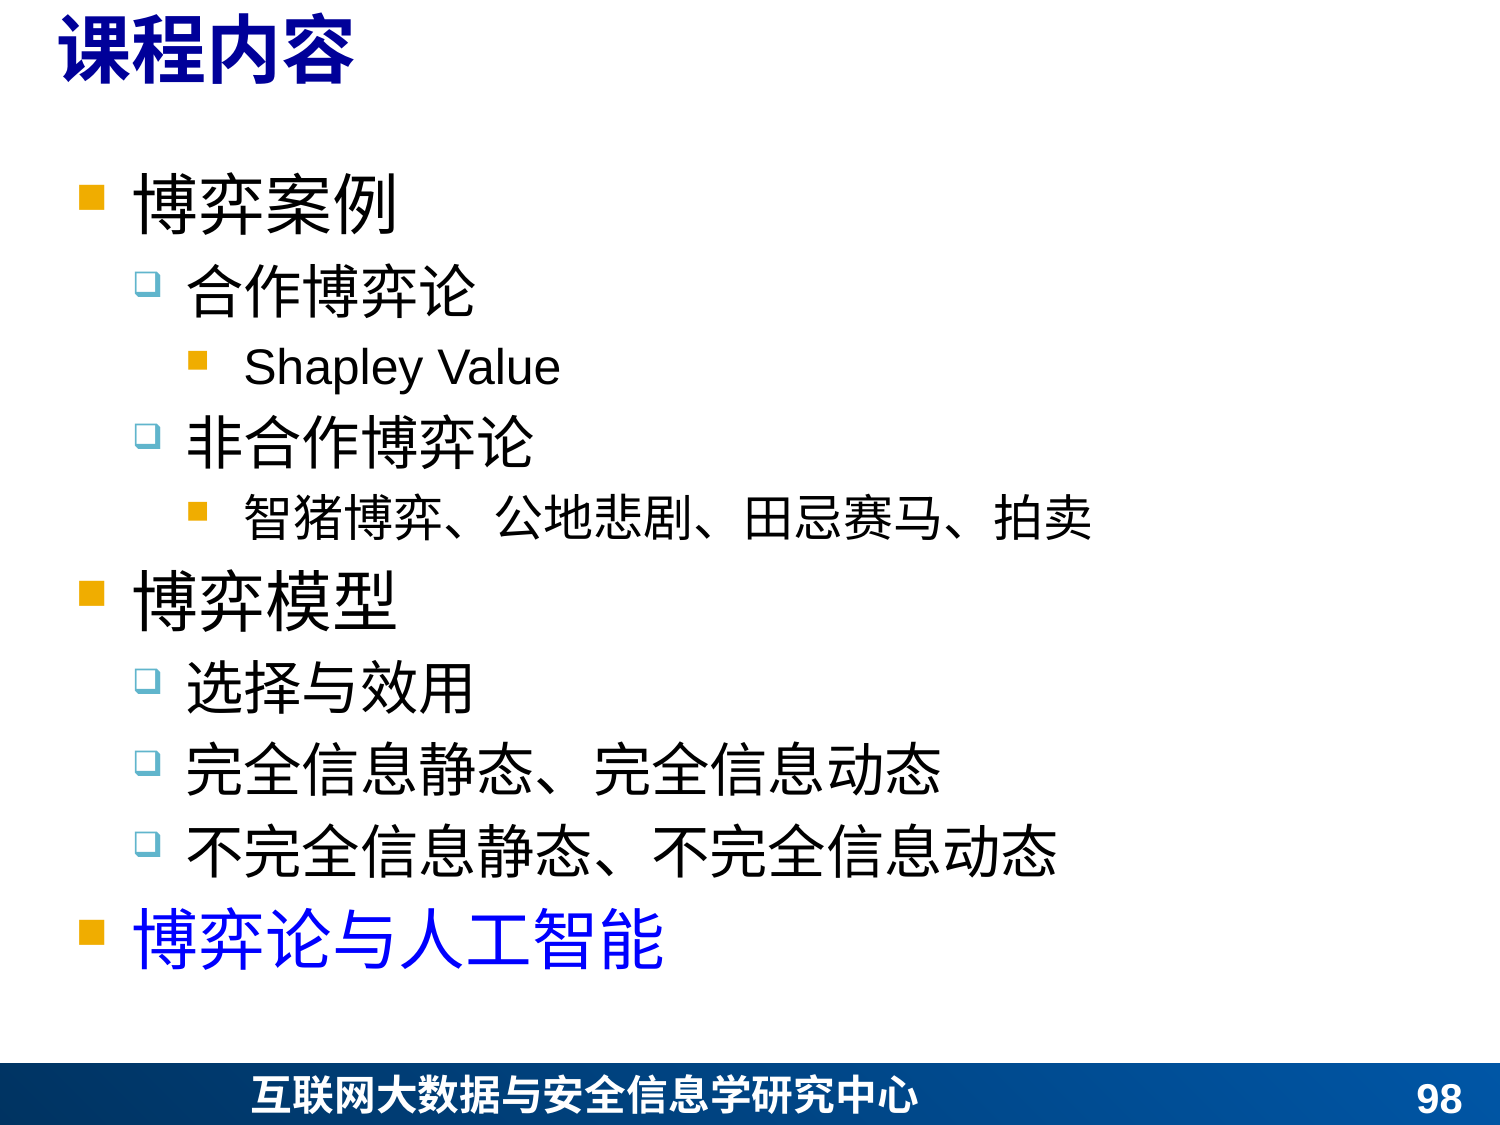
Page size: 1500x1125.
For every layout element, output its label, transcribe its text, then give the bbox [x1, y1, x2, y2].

slide_number 97 [1127, 1063, 1479, 1125]
list 博弈案例 合作博弈论 Shapley Value 非合作博弈论 智猪博弈、公地悲剧、田忌赛马、拍卖 博弈模型 选择与效用 完全信息静态、完全信息动态 不完全信息静态、不完全信息动态 博弈论与人工智能 [60, 155, 1478, 1022]
title 课程内容 [41, 0, 1500, 114]
